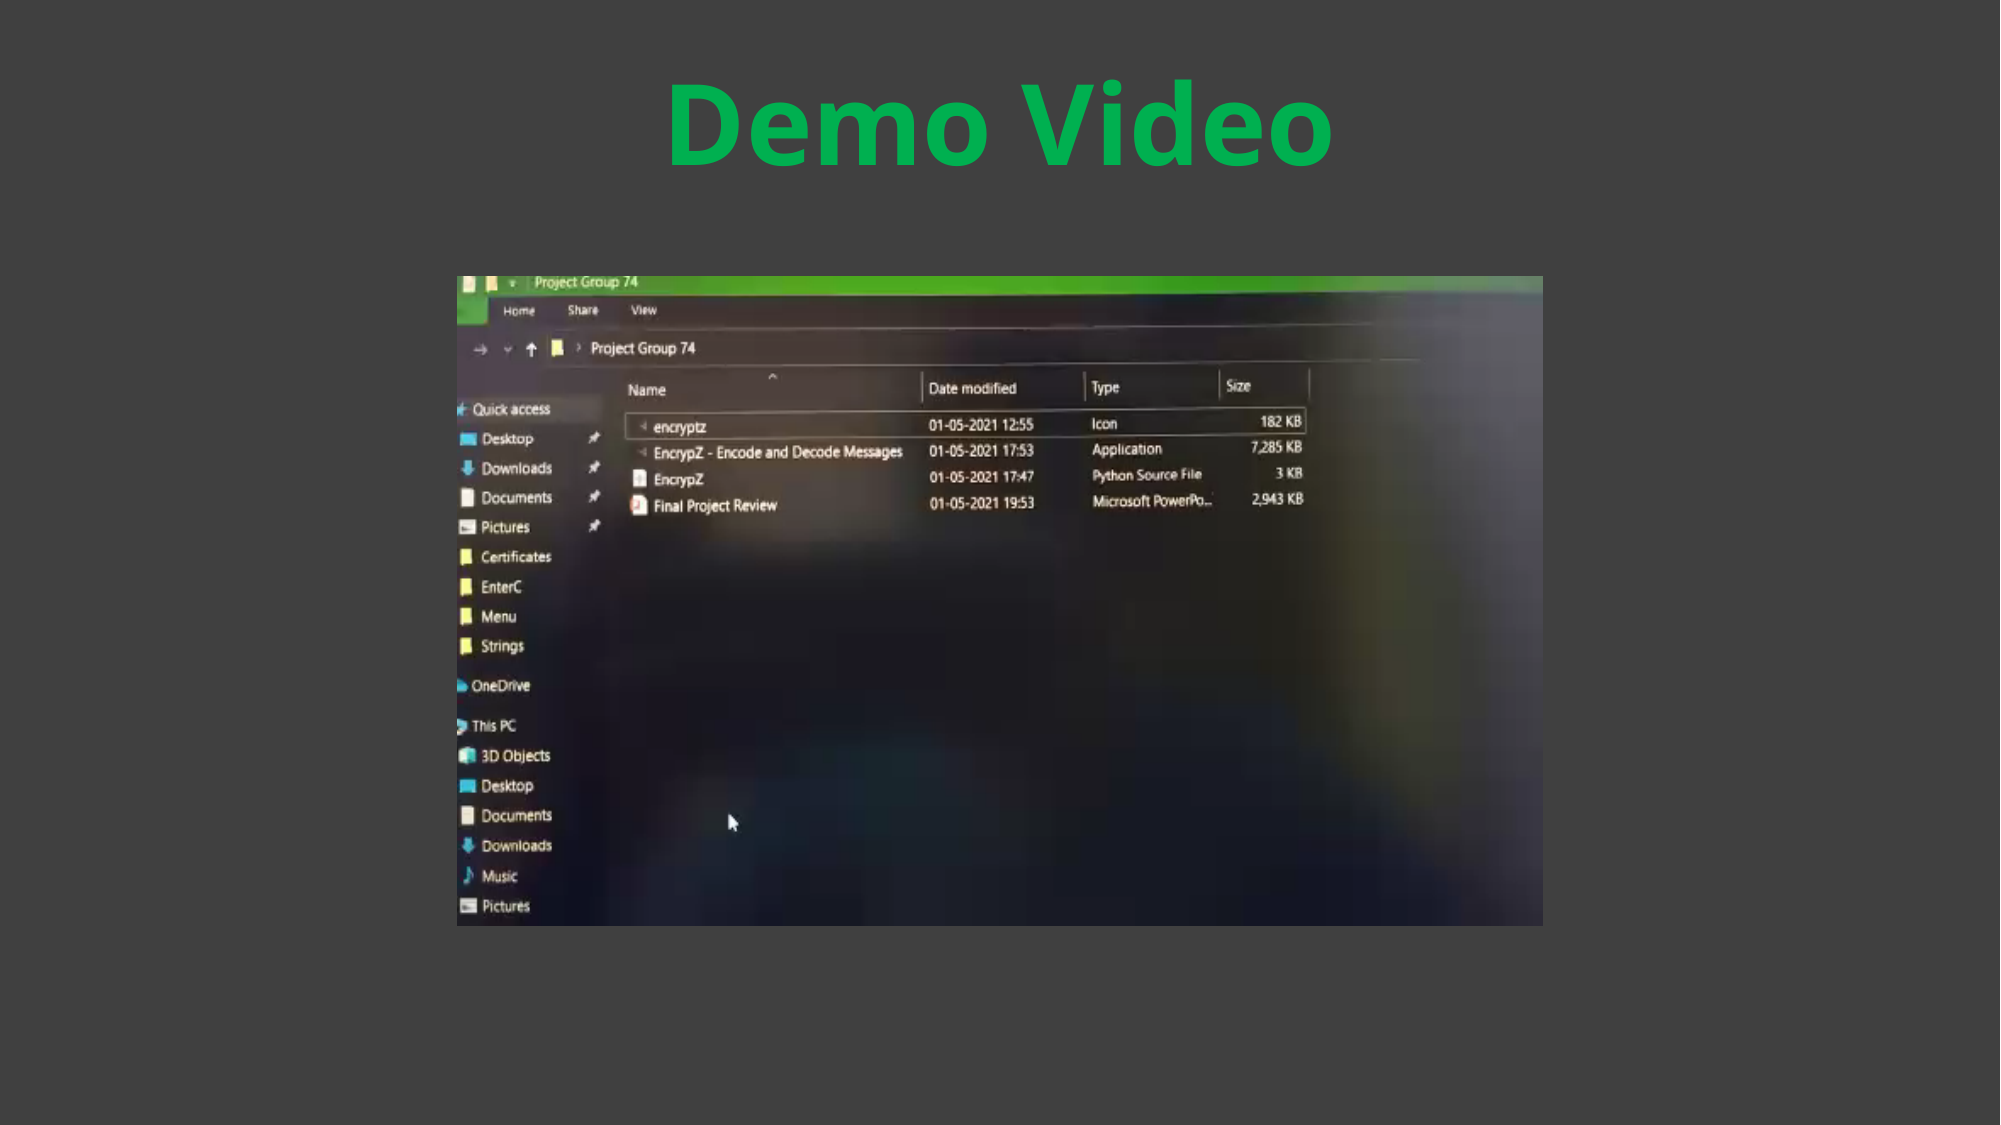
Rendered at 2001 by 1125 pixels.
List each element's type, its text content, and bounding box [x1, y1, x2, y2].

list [456, 275, 1544, 927]
title Demo Video [137, 20, 1863, 238]
